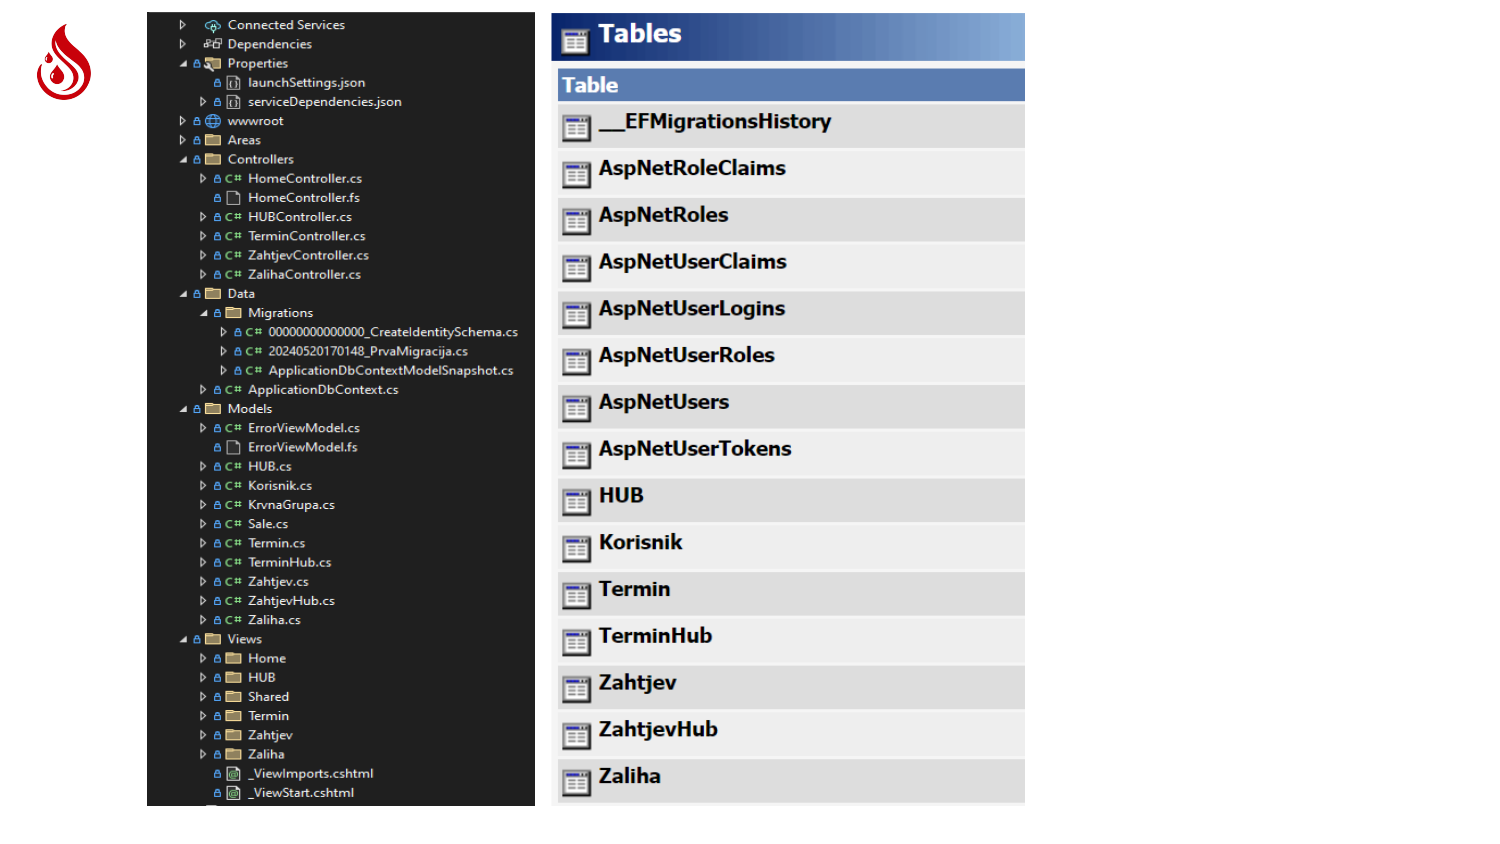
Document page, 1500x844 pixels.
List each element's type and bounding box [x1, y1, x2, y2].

picture [0, 0, 127, 127]
picture [147, 12, 535, 807]
picture [544, 12, 1025, 807]
